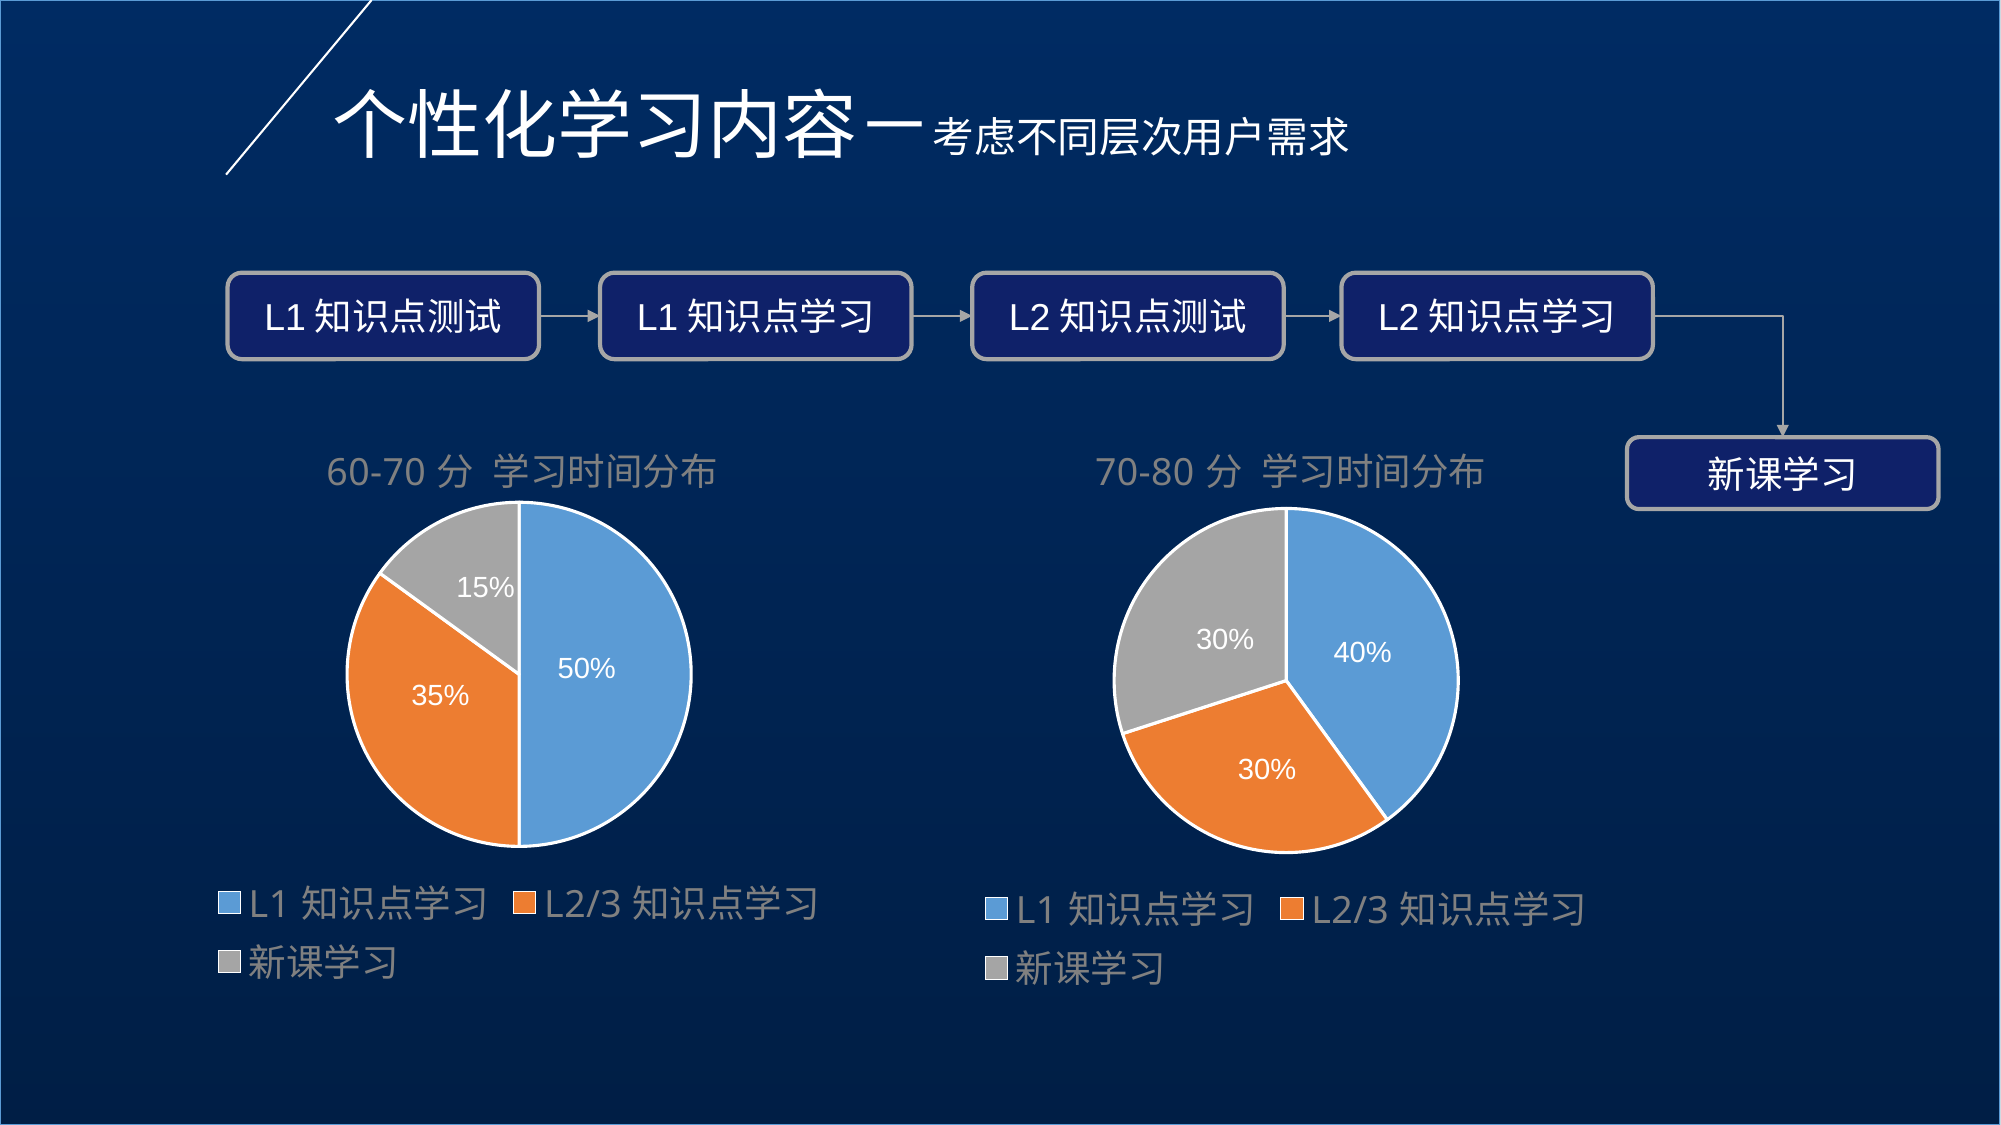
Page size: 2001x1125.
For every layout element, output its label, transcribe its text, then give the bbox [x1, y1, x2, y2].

text_box L1知识点测试 [225, 270, 542, 362]
text_box 个性化学习内容－考虑不同层次用户需求 [325, 70, 1358, 176]
chart [904, 402, 1668, 1002]
chart [137, 395, 901, 996]
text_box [225, 0, 372, 175]
text_box L2知识点学习 [1339, 270, 1656, 362]
text_box L1知识点学习 [597, 270, 914, 362]
text_box 新课学习 [1668, 435, 1941, 512]
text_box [1652, 315, 1783, 438]
text_box L2知识点测试 [970, 270, 1286, 362]
